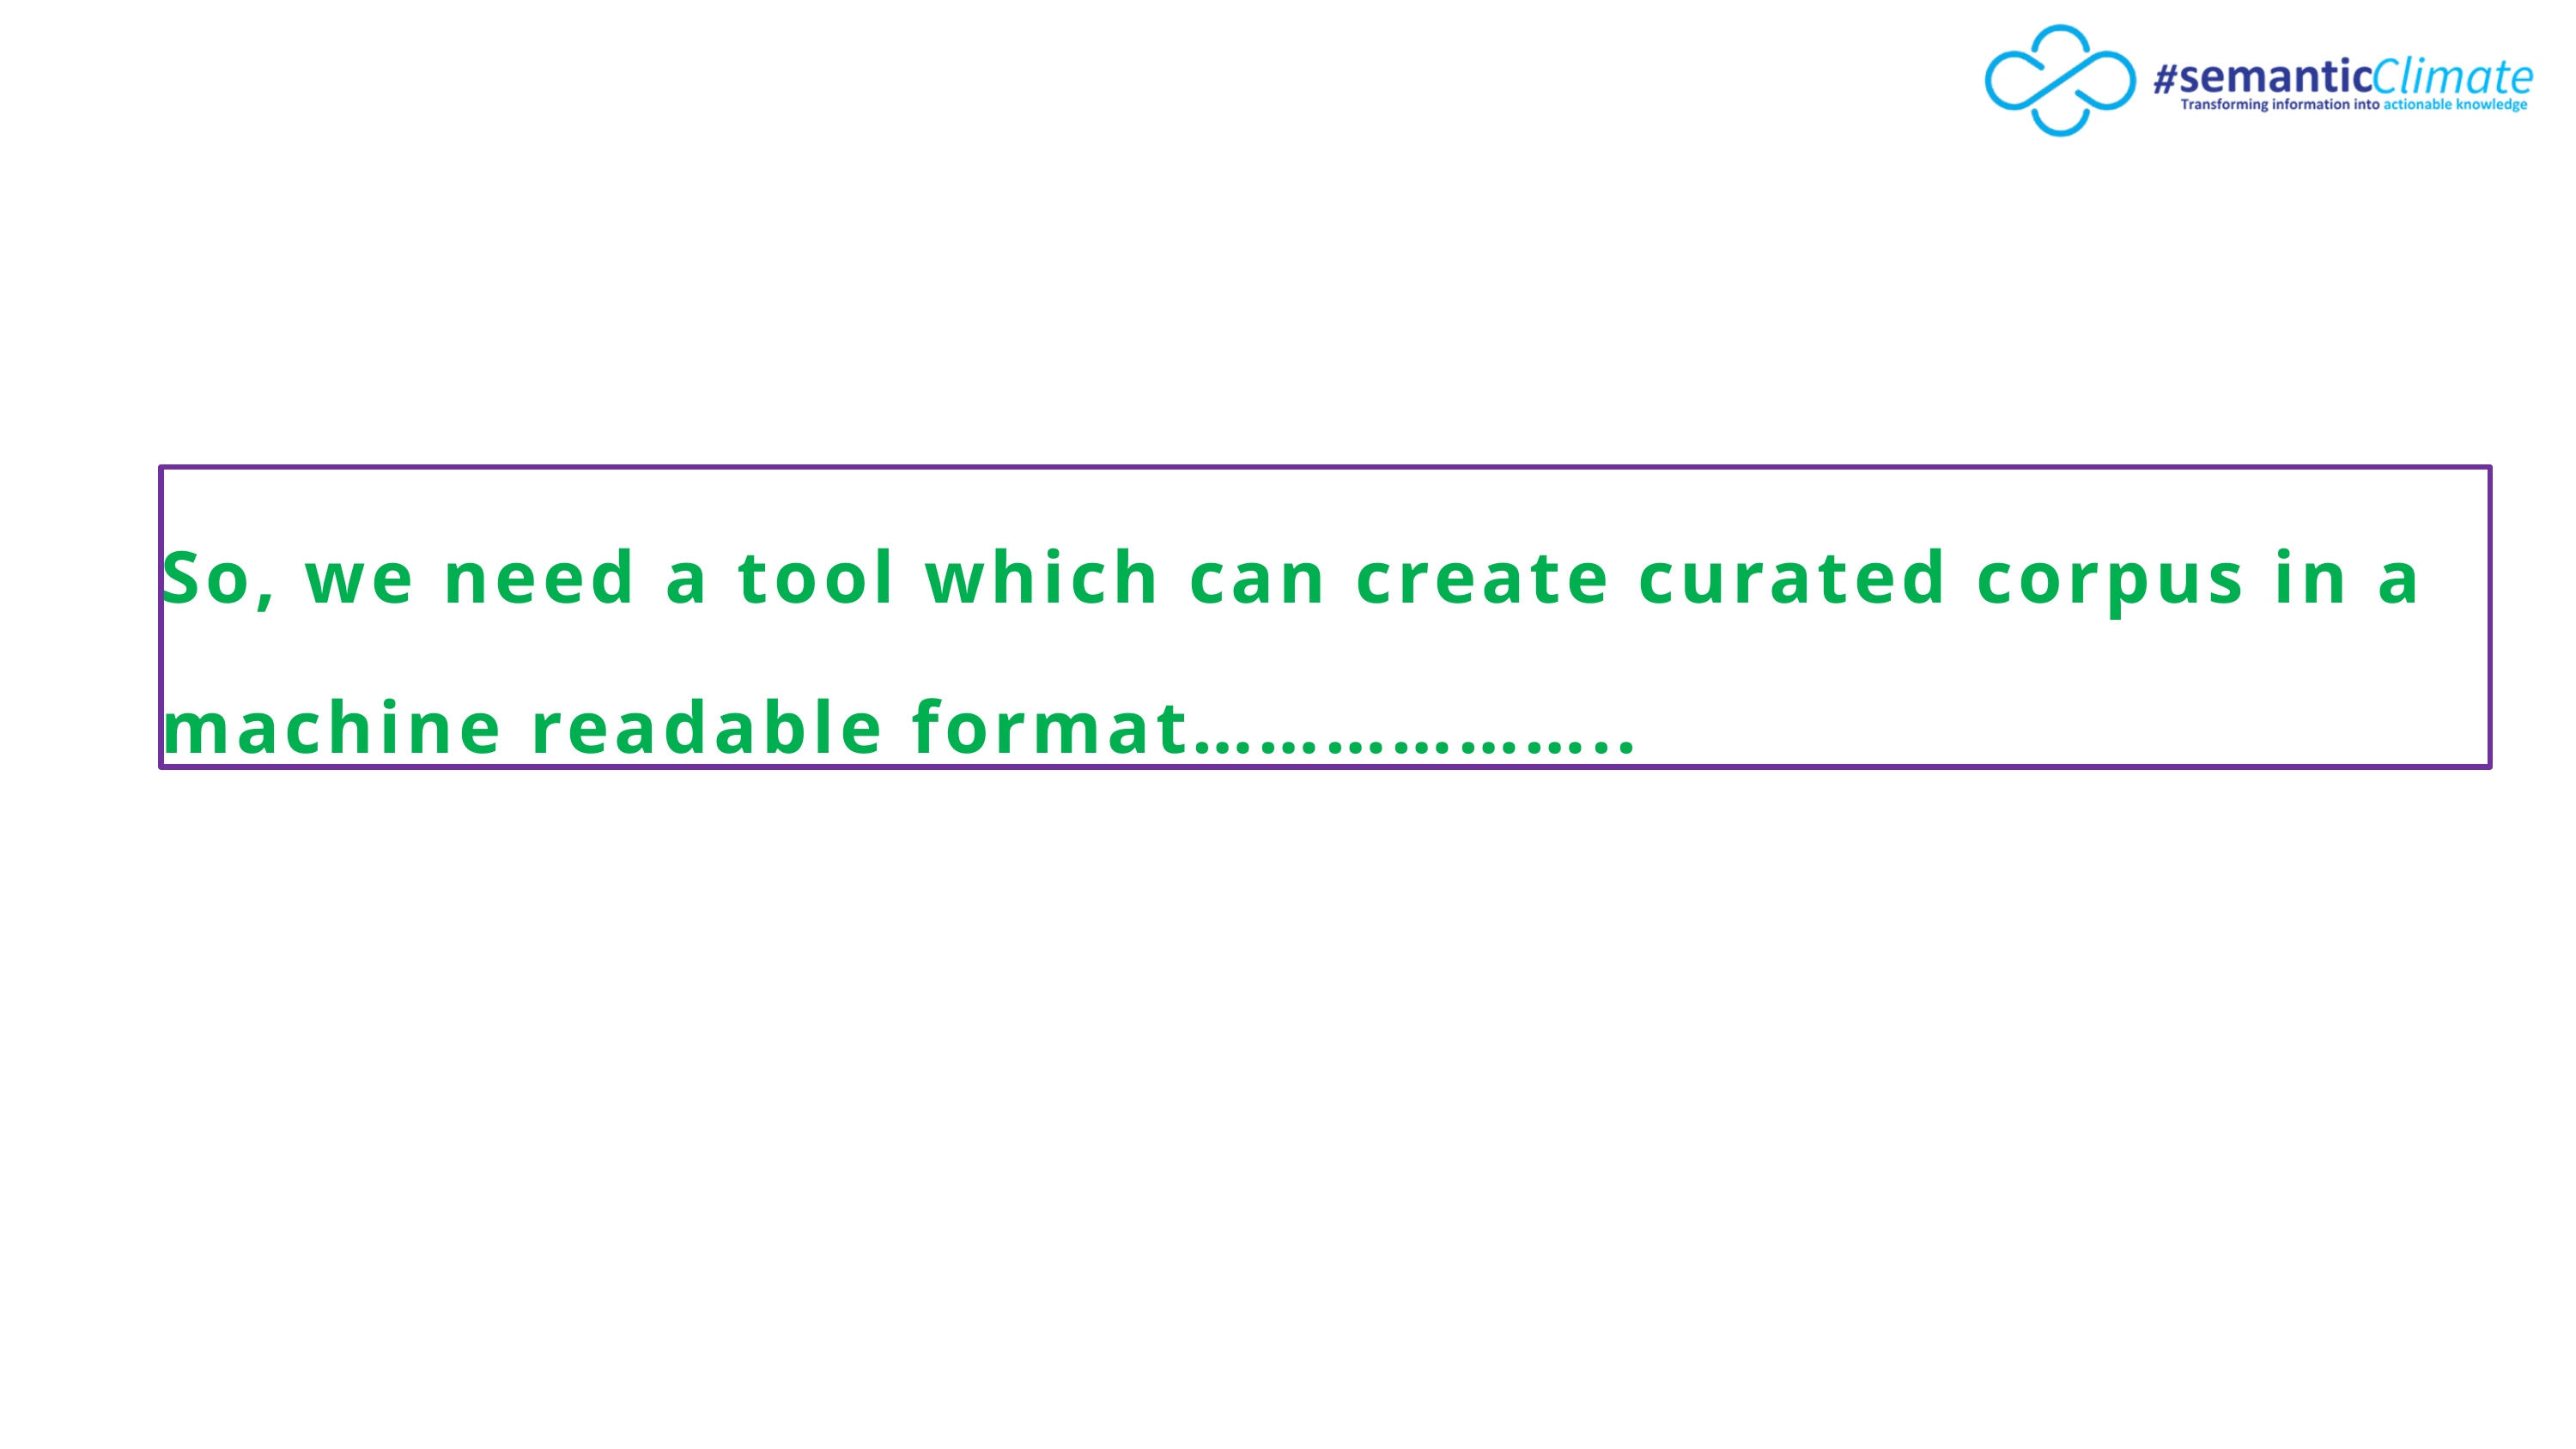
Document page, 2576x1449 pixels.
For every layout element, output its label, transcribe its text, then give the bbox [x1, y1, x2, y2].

text_box So, we need a tool which can create curated corpus in a machine readable format……………….. [161, 466, 2490, 767]
text_box [1972, 8, 2550, 156]
